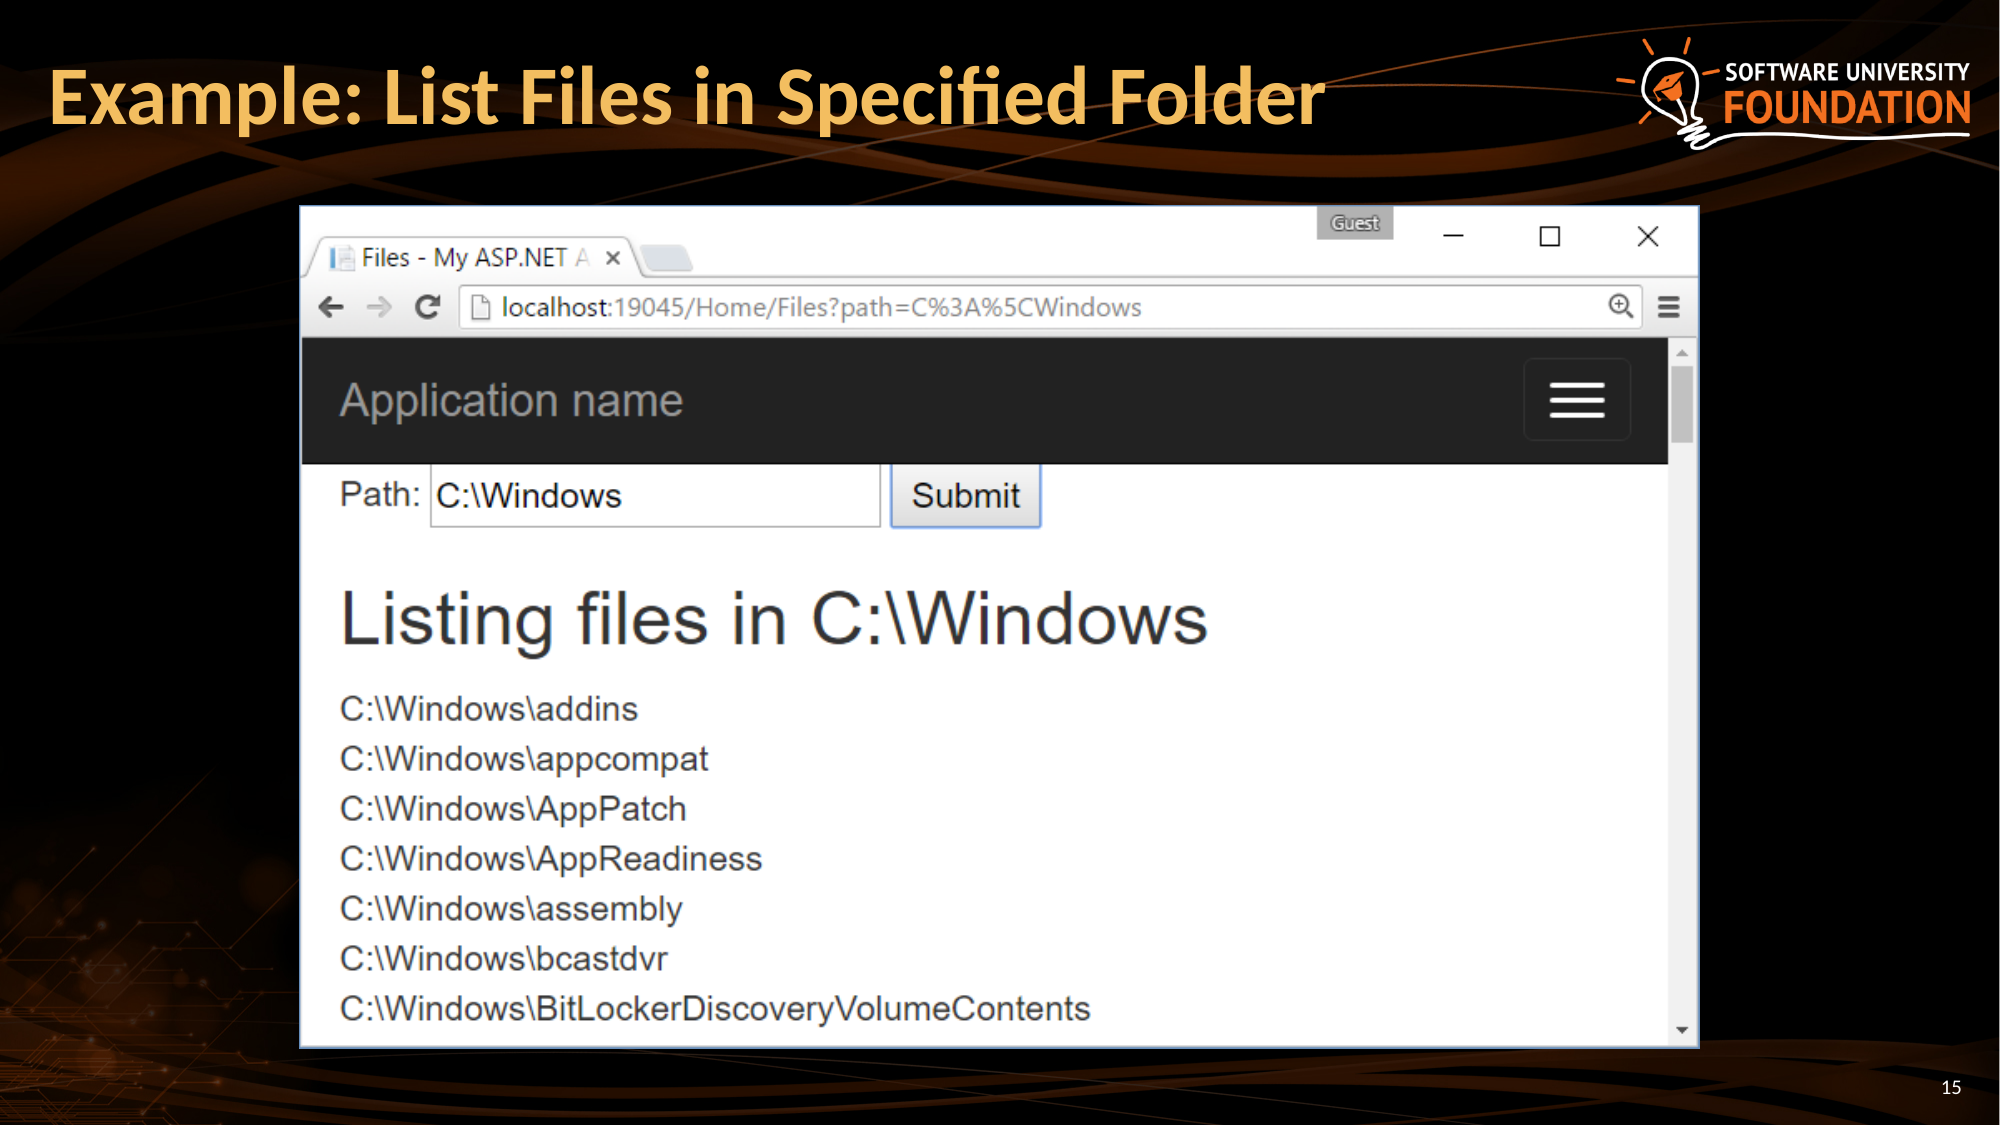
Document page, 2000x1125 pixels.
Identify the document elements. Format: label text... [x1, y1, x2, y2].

picture [0, 0, 2000, 1125]
slide_number 15 [1897, 1070, 1968, 1103]
title Example: List Files in Specified Folder [30, 6, 1602, 189]
